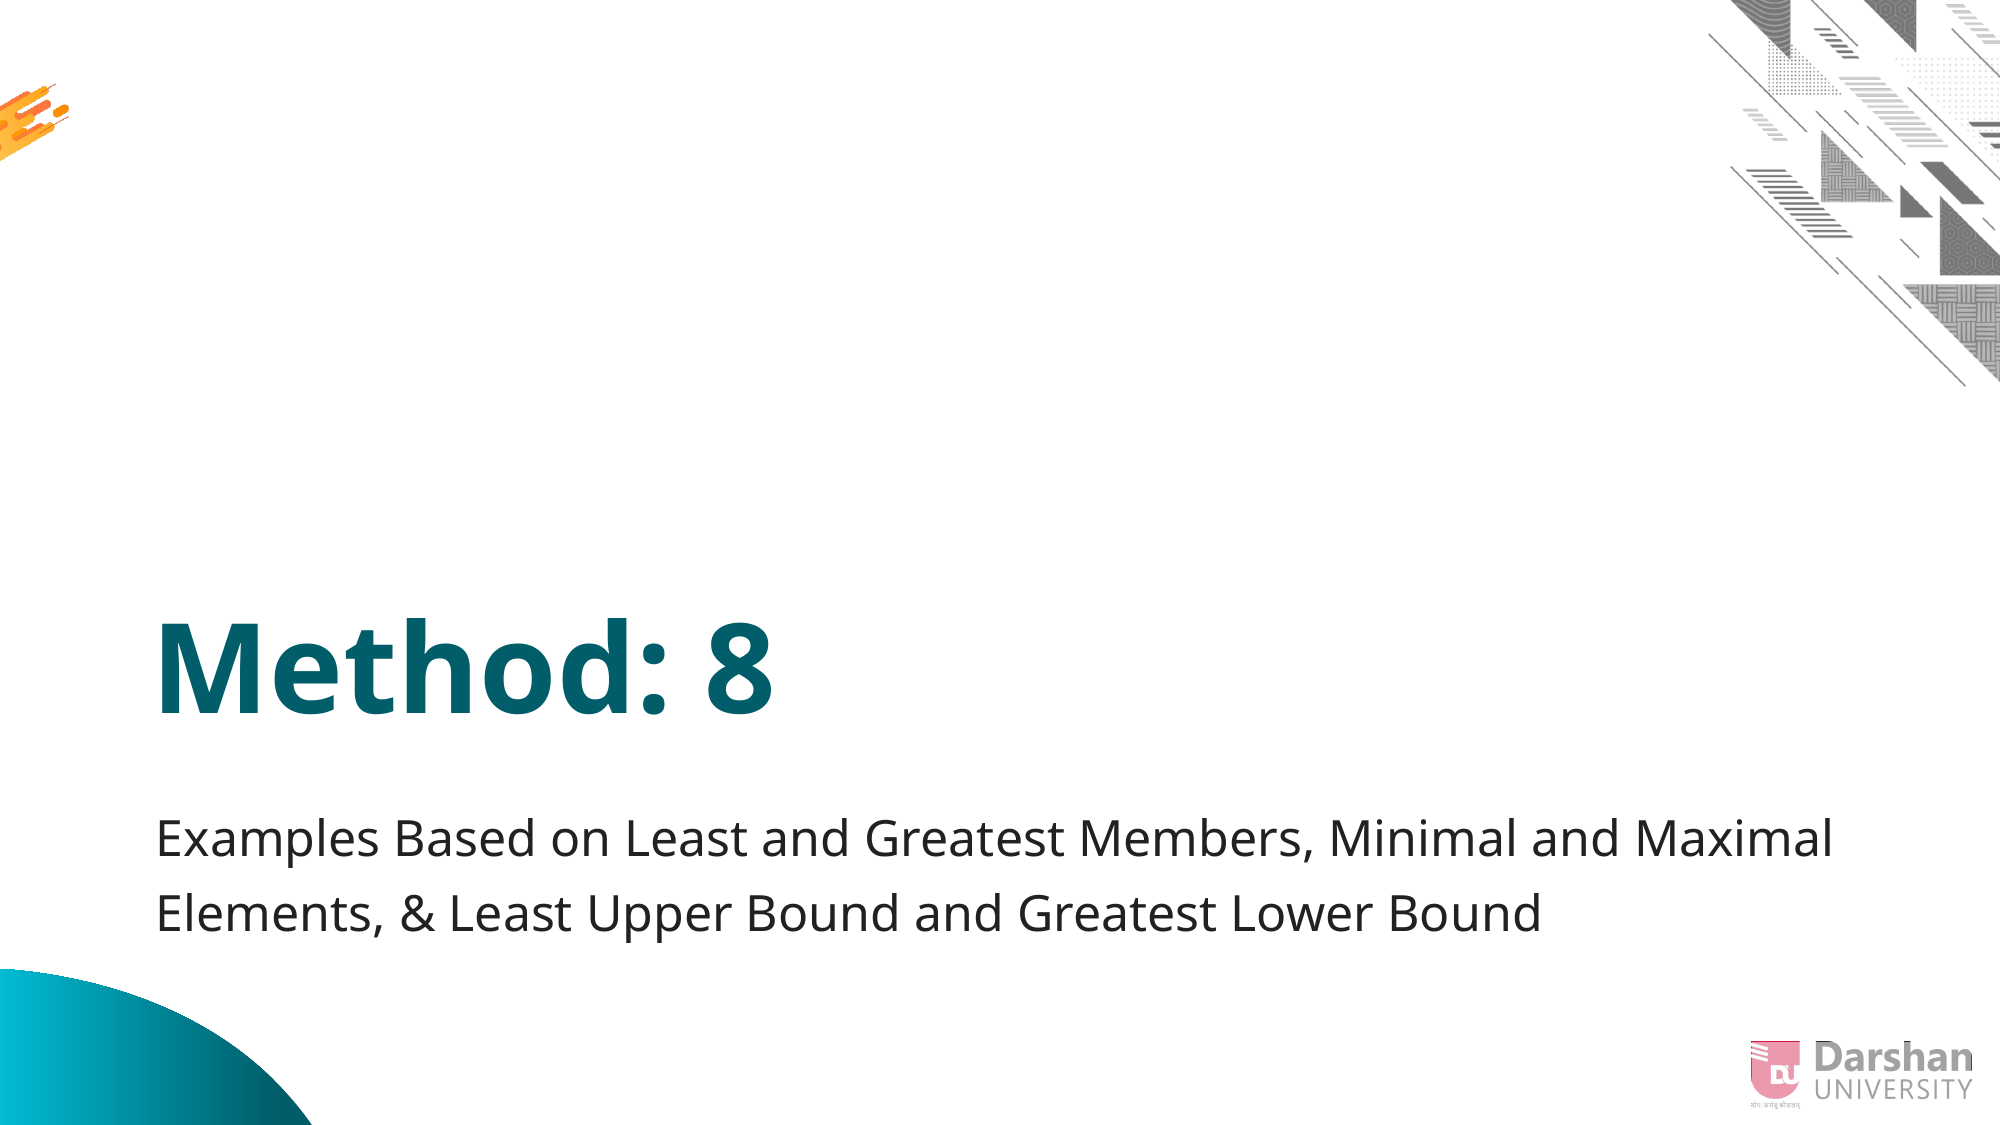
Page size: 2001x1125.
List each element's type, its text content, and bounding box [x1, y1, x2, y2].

table_cell [1751, 1041, 1972, 1109]
title Method: 8 [136, 280, 1862, 749]
list Examples Based on Least and Greatest Members, Minimal and Maximal Elements, & Least Upper Bound and Greatest Lower Bound [140, 713, 1866, 960]
picture [0, 65, 90, 193]
